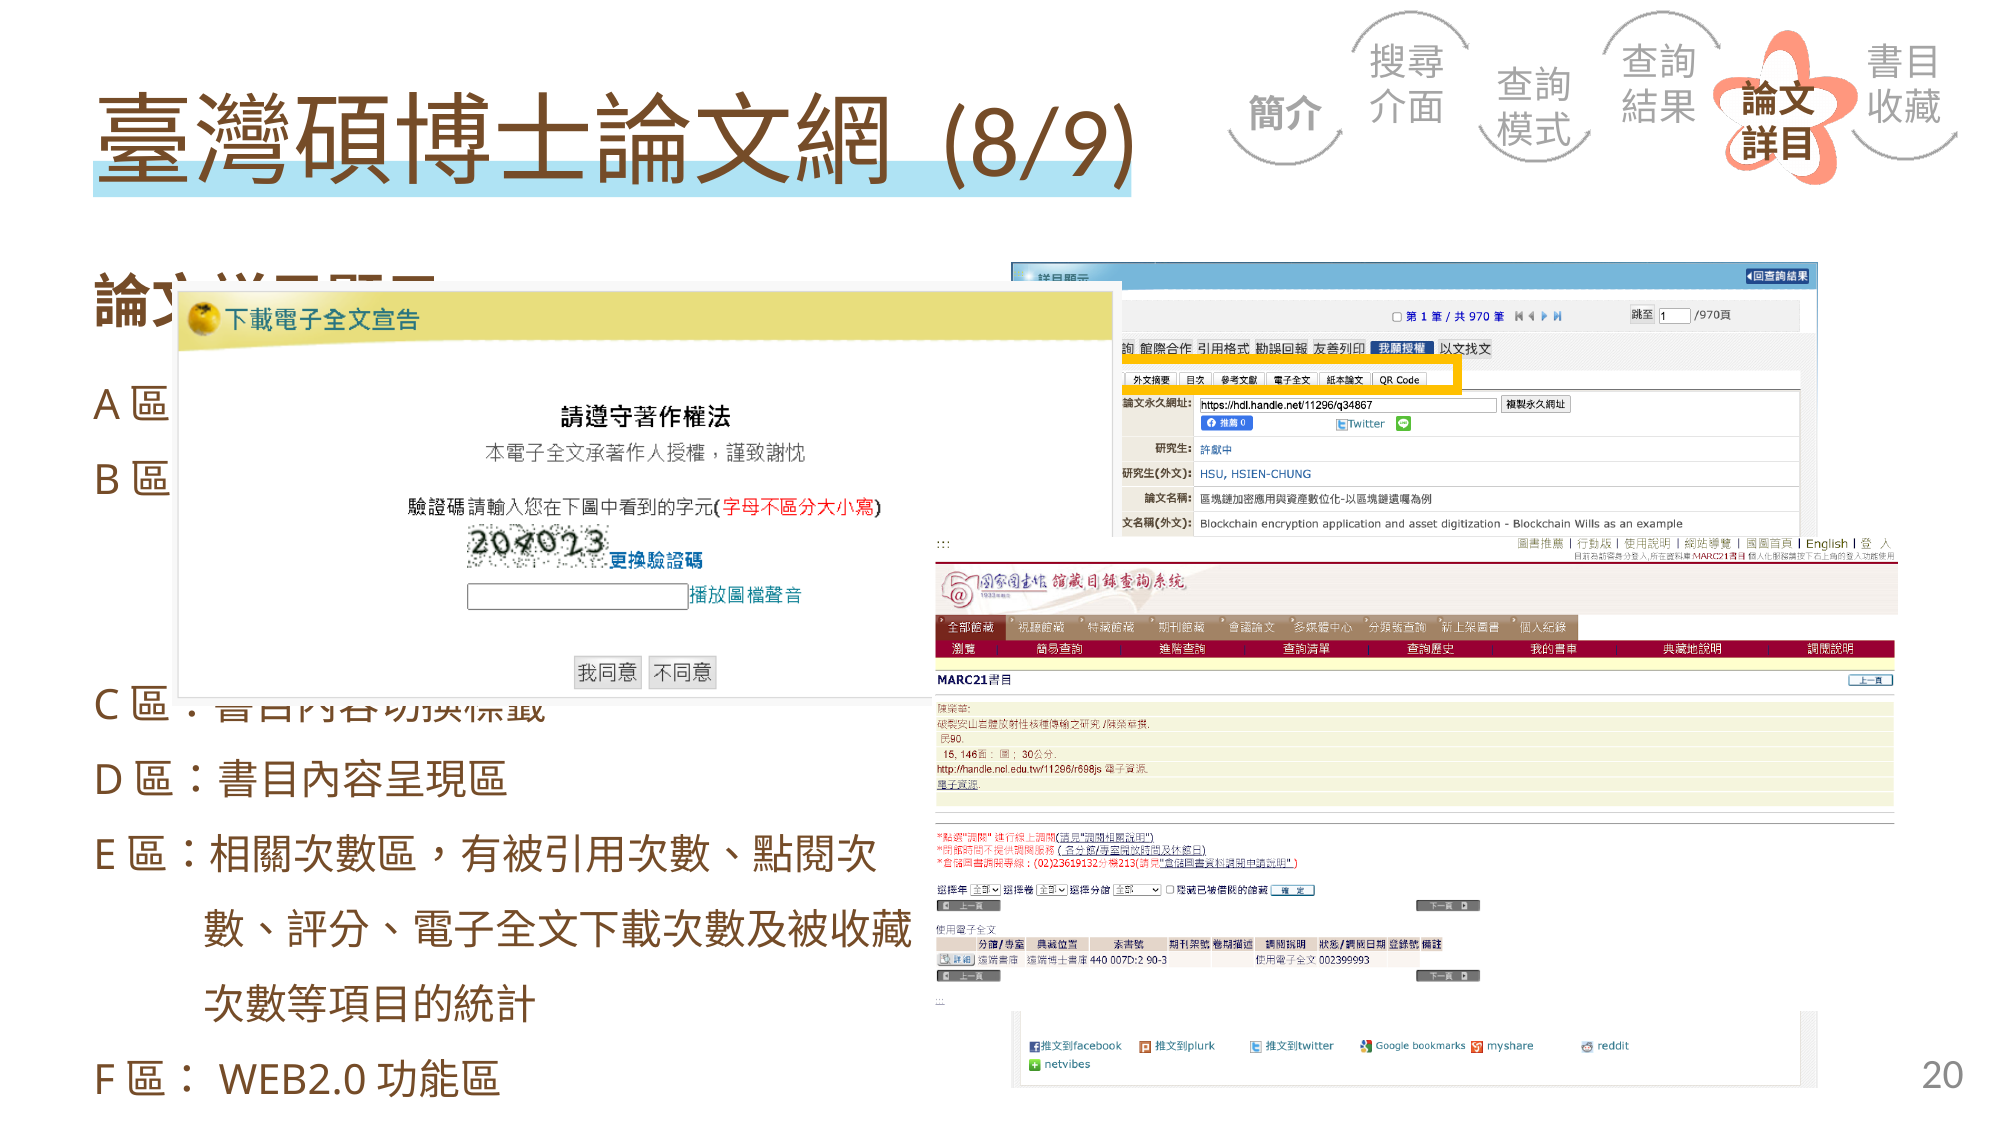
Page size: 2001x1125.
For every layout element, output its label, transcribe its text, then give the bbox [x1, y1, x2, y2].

slide_number 20 [1528, 1041, 1979, 1102]
picture [172, 262, 1898, 1088]
text_box 論文詳目顯示 [93, 228, 550, 334]
text_box [1710, 177, 1859, 186]
text_box 臺灣碩博士論文網 (8/9) [93, 77, 1152, 197]
text_box A區：導覽工具區 B區：有電子全文下載、調閱國圖館藏、延伸查詢、文獻傳遞服務、勘誤回報等功能 C區：書目內容切換標籤 D區：書目內容呈現區 E區：相關次數區，有被引用次數、點閱次數、評分、電子全文下載次數及被收藏次數等項目的統計 F區：WEB2.0功能區 [93, 352, 915, 1103]
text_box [1219, 8, 1972, 177]
